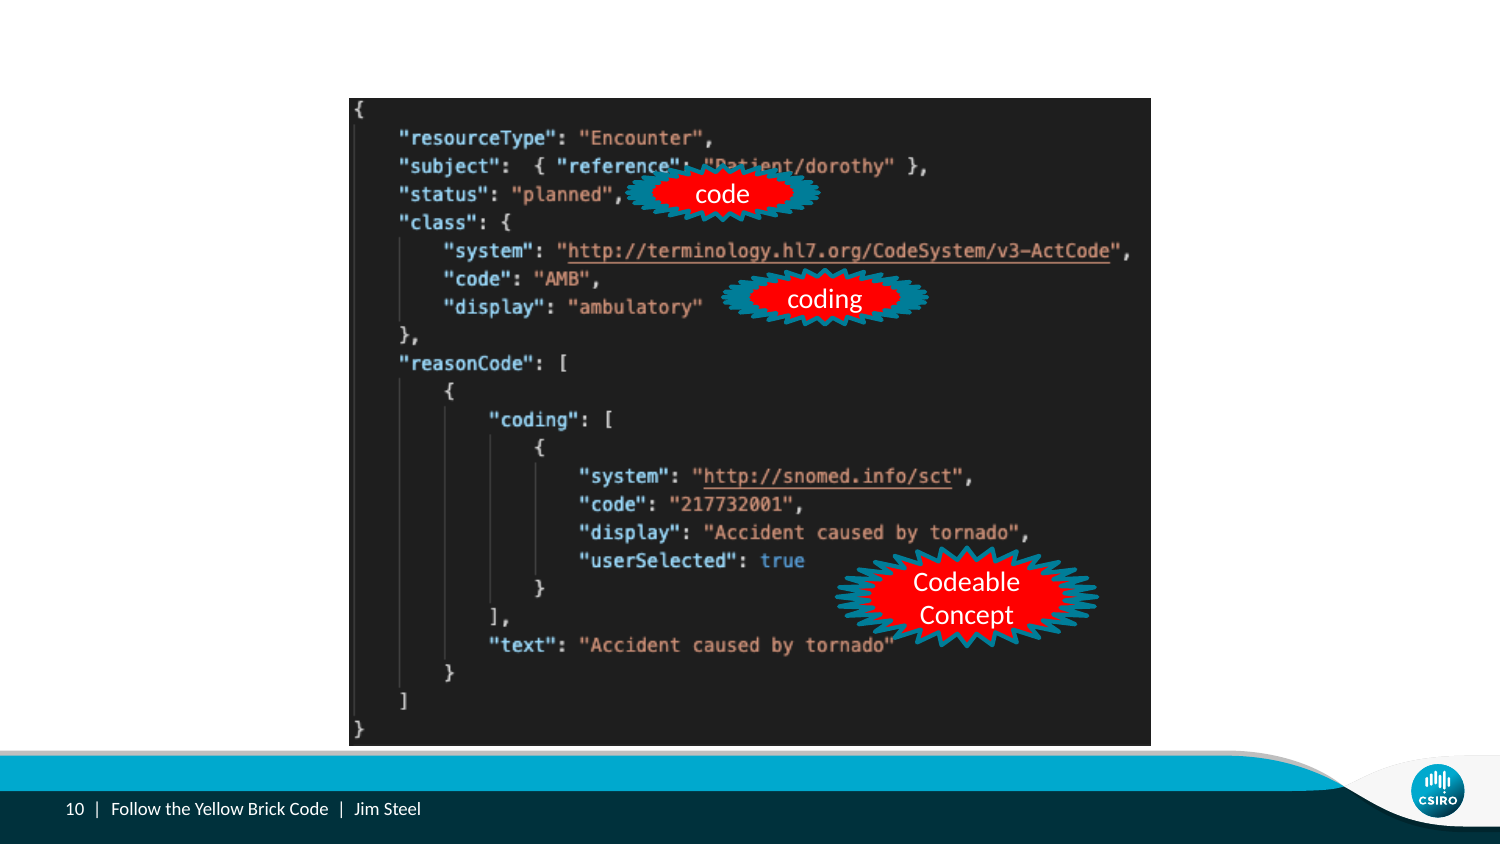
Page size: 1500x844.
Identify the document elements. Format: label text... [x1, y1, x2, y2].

slide_number 10 | [54, 800, 102, 816]
picture [348, 98, 1151, 746]
footer Follow the Yellow Brick Code | Jim Steel [111, 800, 1110, 816]
